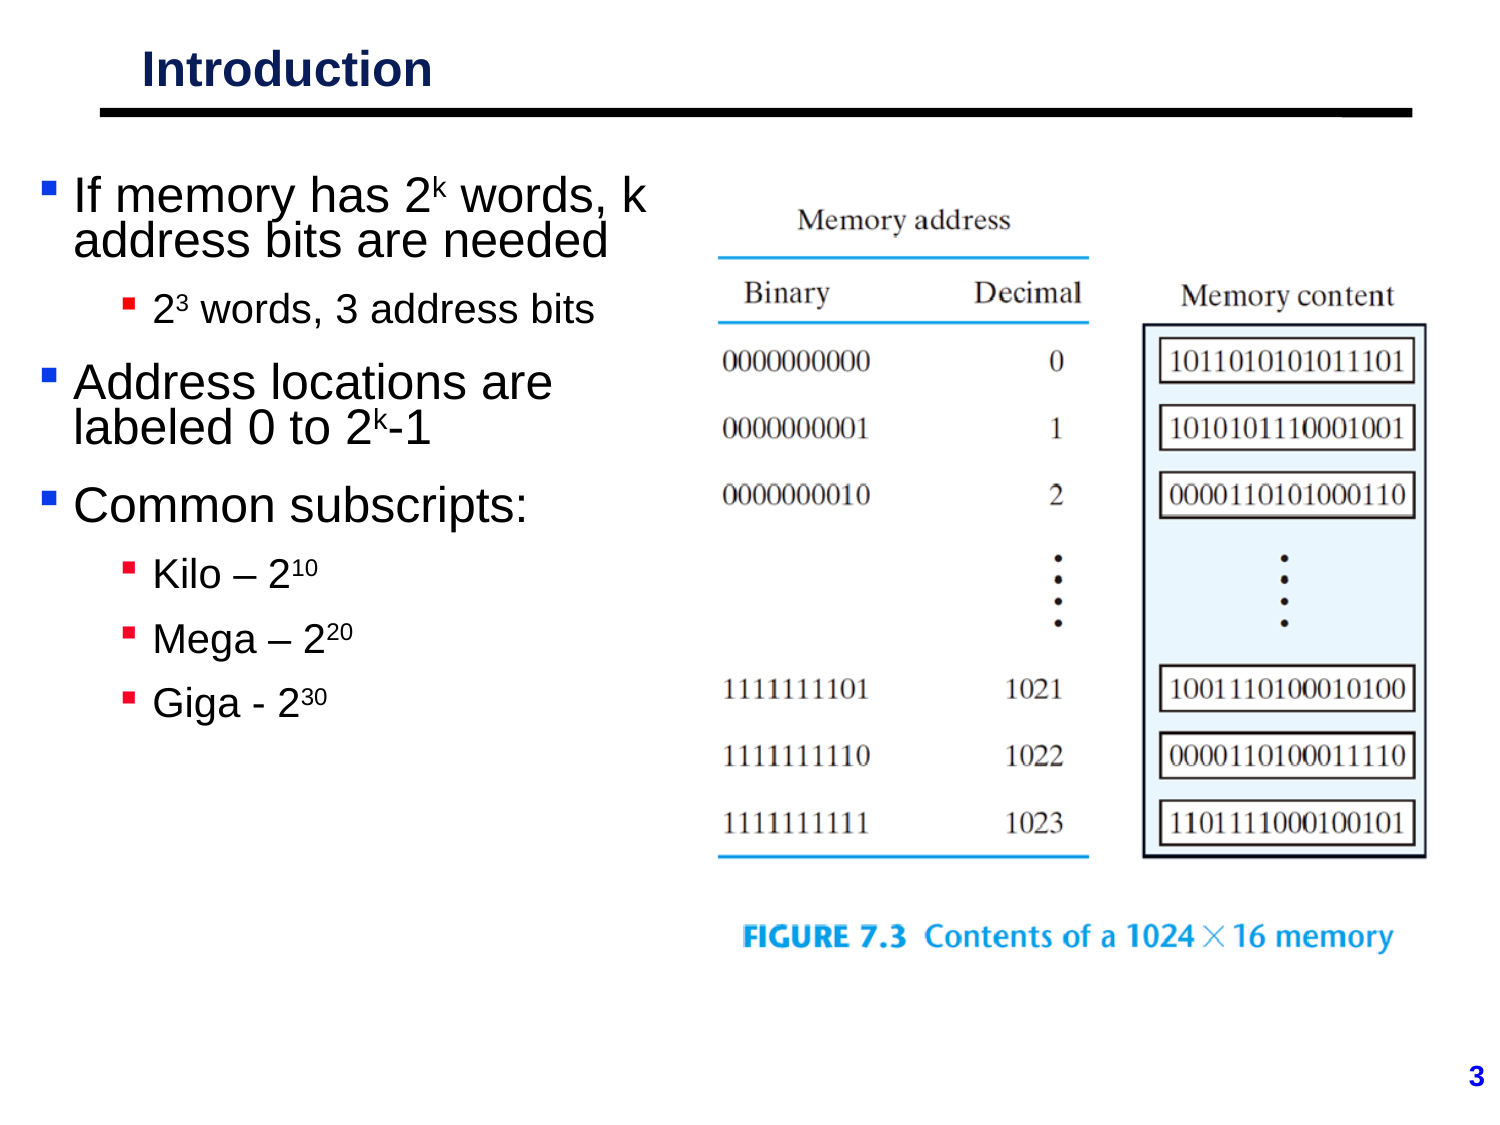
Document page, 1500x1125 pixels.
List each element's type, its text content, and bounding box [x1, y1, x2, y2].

picture [690, 206, 1443, 874]
picture [733, 913, 1400, 962]
text_box If memory has 2k words, k address bits are needed 23 words, 3 address bits Address locations are labeled 0 to 2k-1 Common subscripts: Kilo – 210 Mega – 220 Giga - 230 [29, 172, 668, 807]
title Introduction [131, 40, 447, 102]
